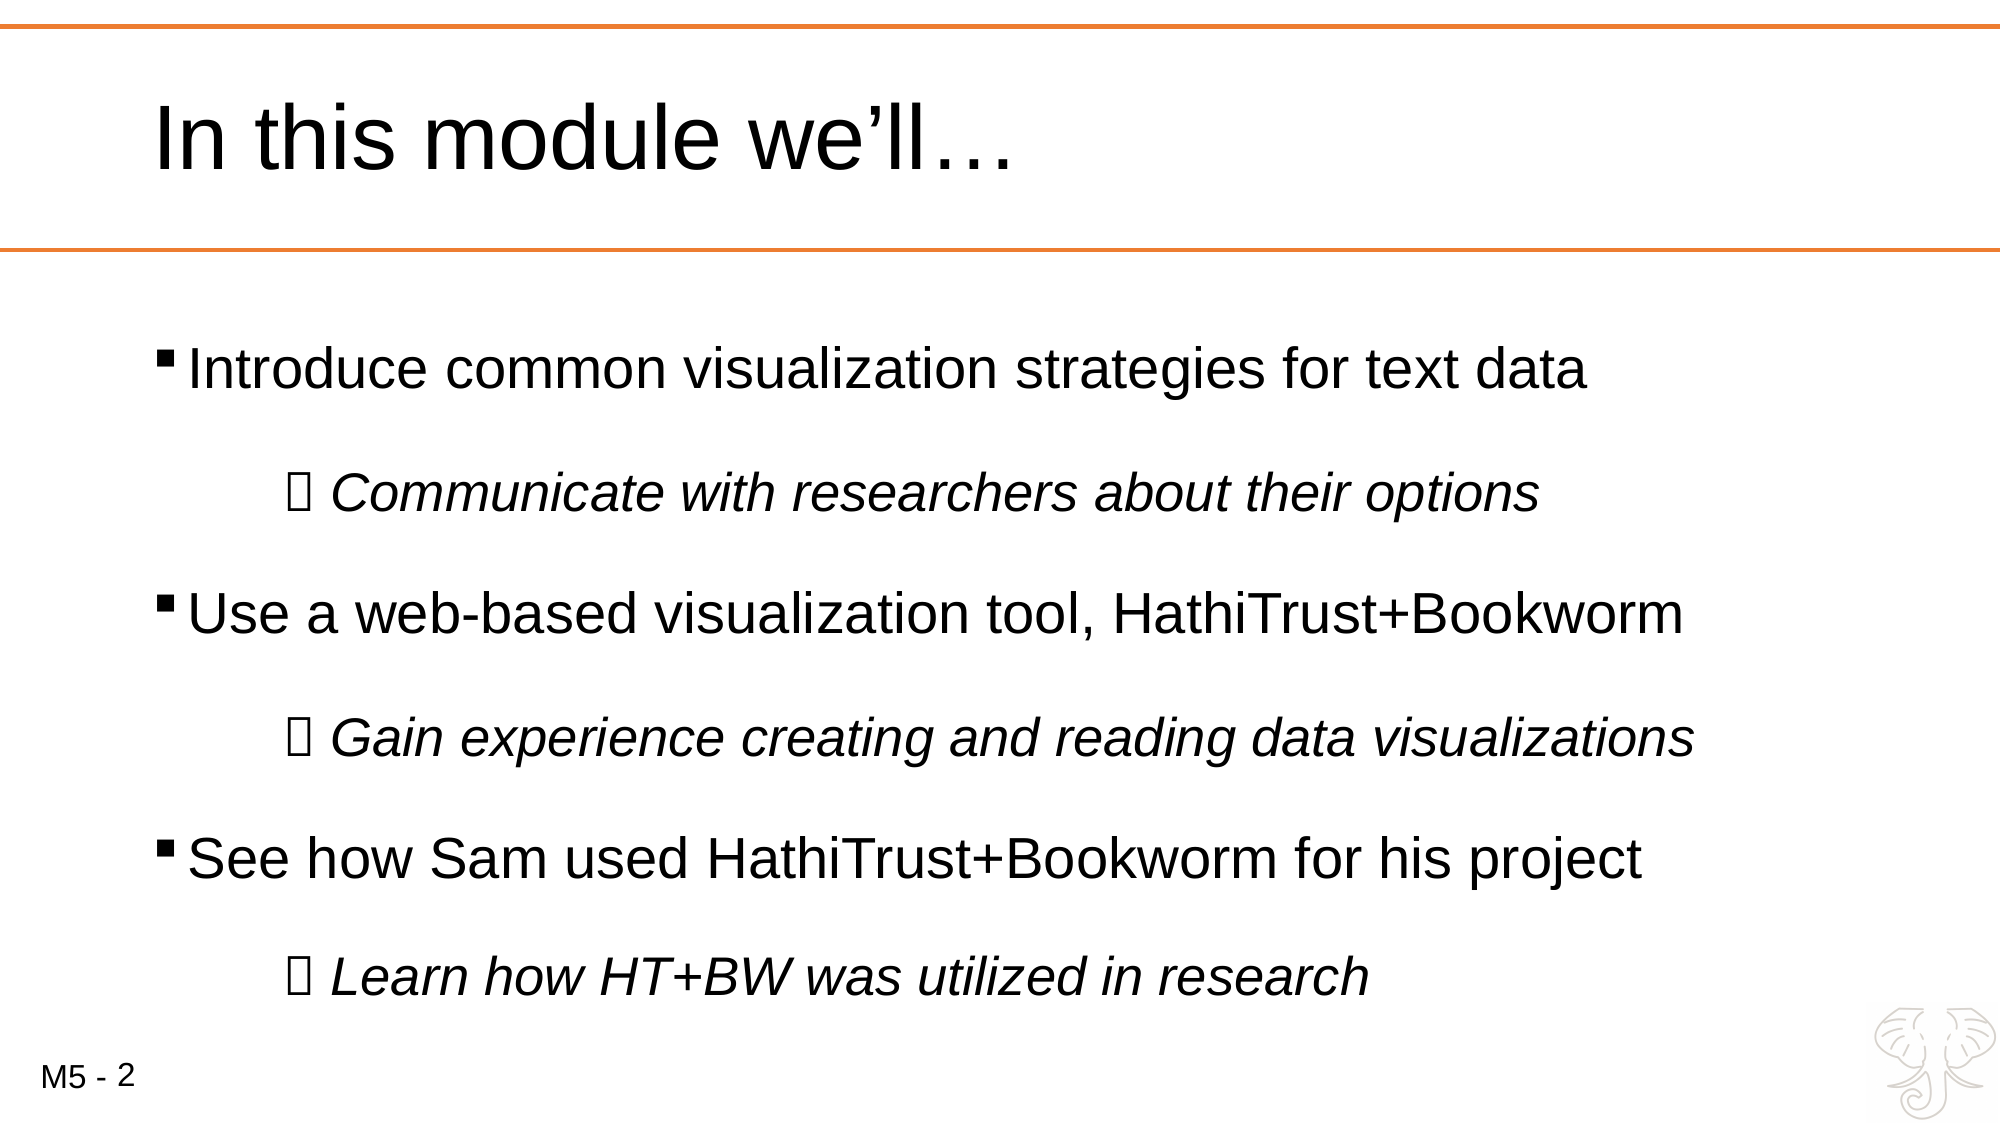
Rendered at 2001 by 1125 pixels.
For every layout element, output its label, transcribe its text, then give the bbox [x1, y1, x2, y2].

slide_number 2 [101, 1043, 552, 1103]
title In this module we’ll… [137, 30, 1863, 249]
picture [1866, 1002, 1998, 1123]
list Introduce common visualization strategies for text data  Communicate with researchers about their options Use a web-based visualization tool, HathiTrust+Bookworm  Gain experience creating and reading data visualizations See how Sam used HathiTrust+Bookworm for his project  Learn how HT+BW was utilized in research [137, 288, 1863, 1024]
